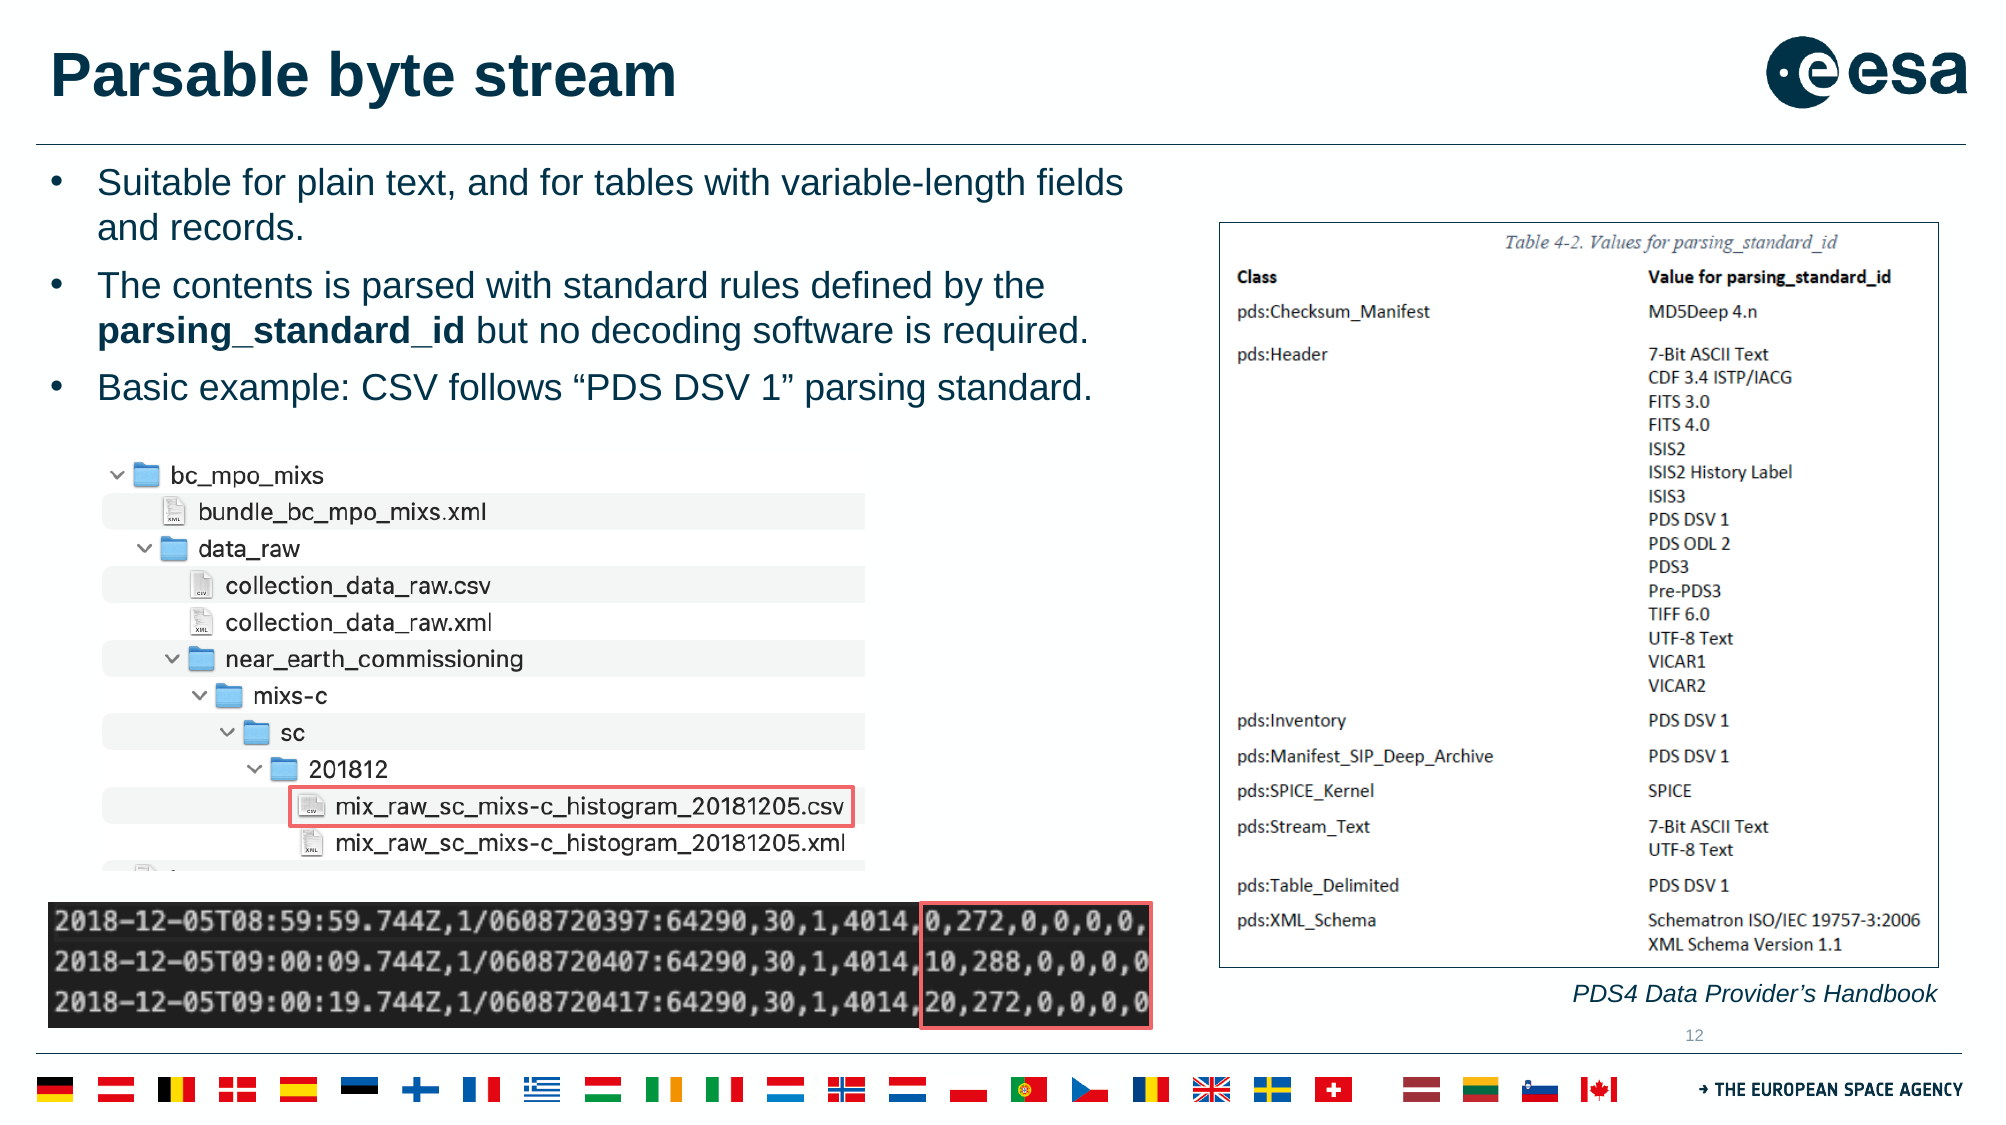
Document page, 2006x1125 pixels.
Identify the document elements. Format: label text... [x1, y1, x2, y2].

picture [158, 1077, 195, 1102]
picture [585, 1077, 621, 1102]
picture [706, 1077, 743, 1102]
picture [98, 1077, 134, 1102]
picture [402, 1077, 439, 1102]
text_box PDS4 Data Provider’s Handbook [1557, 969, 1958, 1015]
picture [646, 1077, 682, 1102]
picture [1133, 1077, 1169, 1102]
picture [1221, 224, 1937, 966]
picture [341, 1077, 378, 1102]
picture [767, 1077, 804, 1102]
picture [1522, 1077, 1558, 1102]
picture [1315, 1077, 1352, 1102]
picture [950, 1077, 987, 1102]
picture [889, 1077, 926, 1102]
picture [463, 1077, 500, 1102]
picture [219, 1077, 256, 1102]
picture [1696, 1080, 1966, 1098]
picture [102, 450, 865, 871]
picture [524, 1077, 560, 1102]
picture [1254, 1077, 1291, 1102]
title Parsable byte stream [35, 25, 1694, 119]
picture [1072, 1077, 1108, 1102]
picture [280, 1077, 317, 1102]
picture [1011, 1077, 1047, 1102]
picture [828, 1077, 865, 1102]
picture [47, 902, 1152, 1029]
text_box Suitable for plain text, and for tables with variable-length fields and records. The contents is parsed with standard rules defined by the parsing_standard_id but no decoding software is required. Basic example: CSV follows “PDS DSV 1” parsing standard. [35, 150, 1212, 416]
picture [1694, 0, 2006, 180]
picture [1193, 1077, 1230, 1102]
picture [1403, 1077, 1440, 1102]
picture [1581, 1077, 1617, 1102]
picture [37, 1077, 73, 1102]
